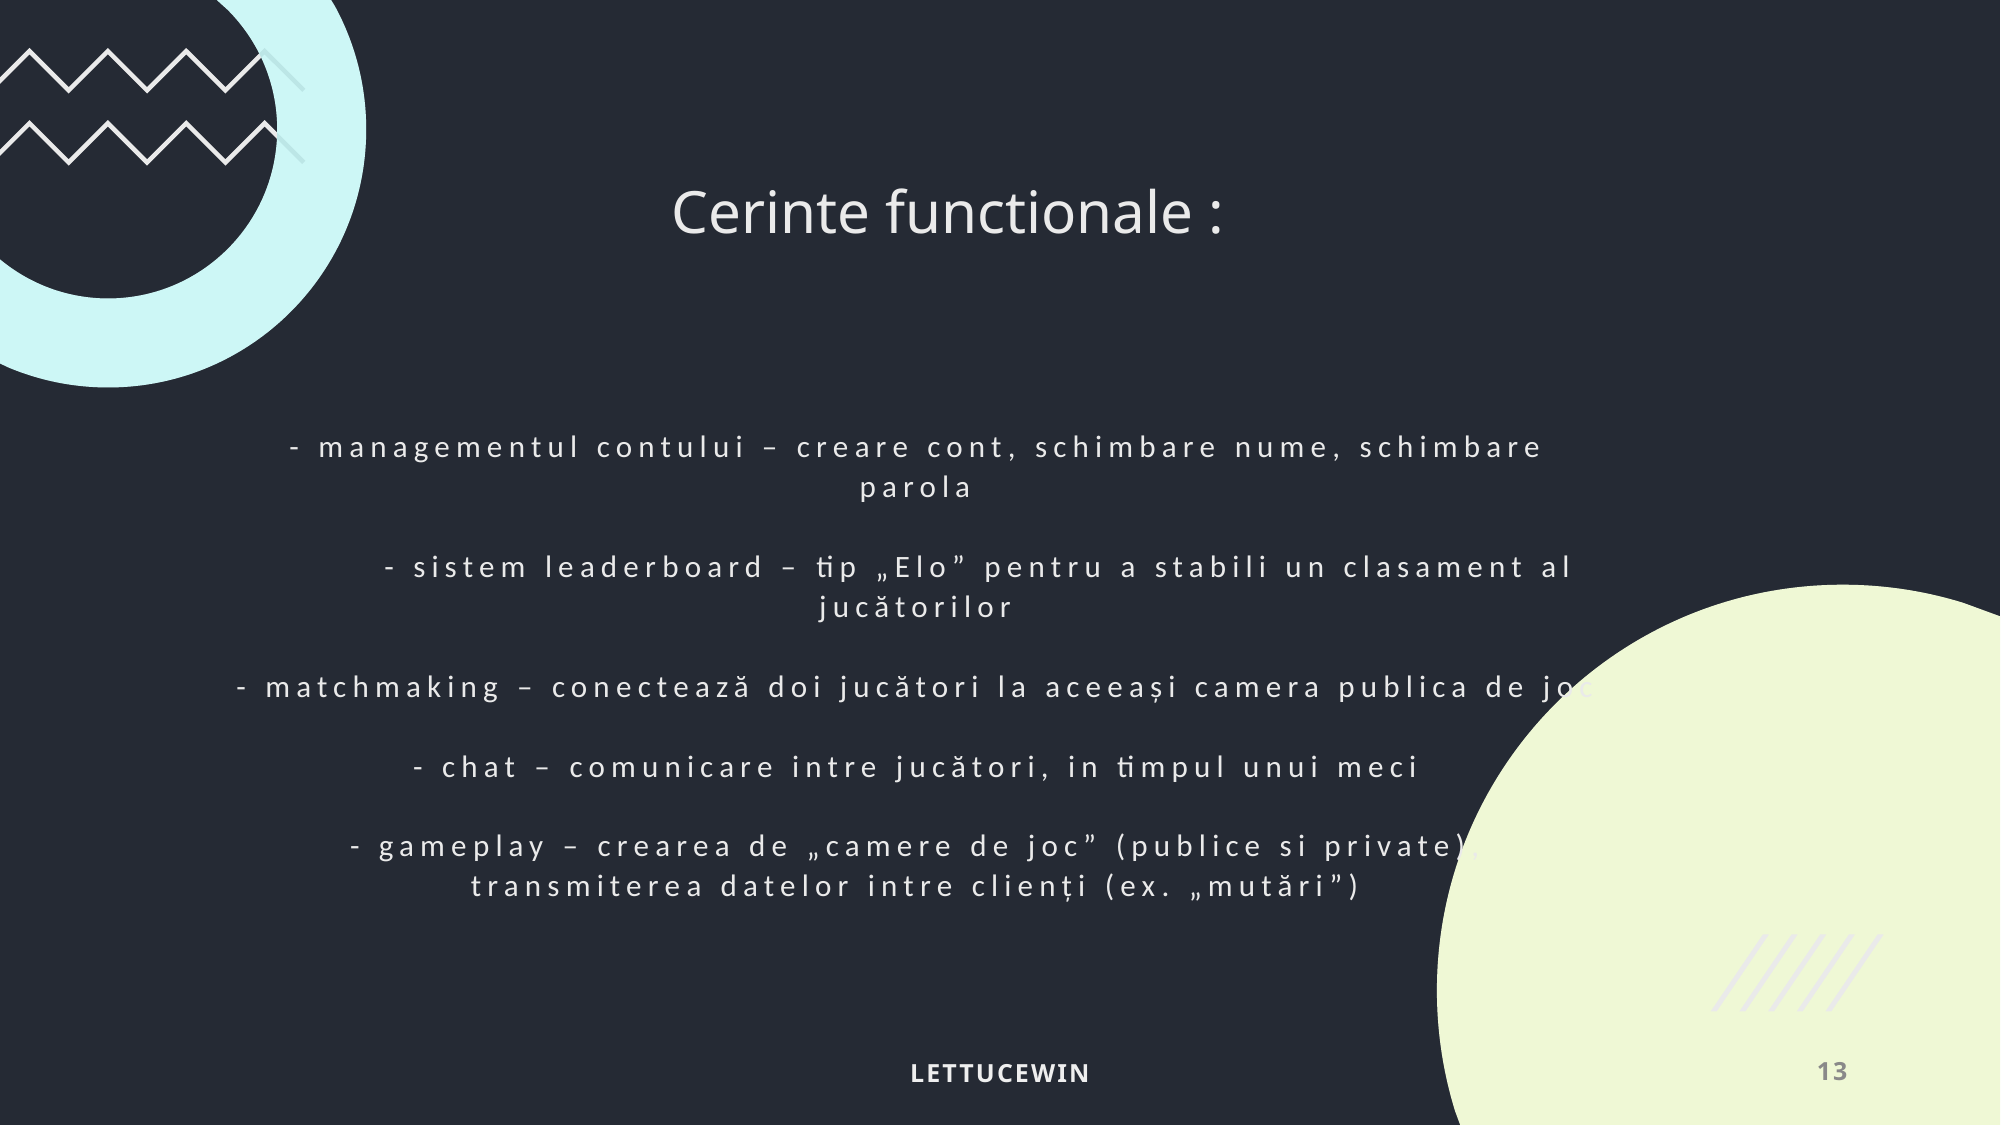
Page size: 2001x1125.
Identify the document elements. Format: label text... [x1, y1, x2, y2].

slide_number 13 [1412, 1042, 1863, 1103]
title - managementul contului – creare cont, schimbare nume, schimbare parola - sistem leaderboard – tip „Elo” pentru a stabili un clasament al jucătorilor - matchmaking – conectează doi jucători la aceeași camera publica de joc - chat – comunicare intre jucători, in timpul unui meci - gameplay – crearea de „camere de joc” (publice si private), transmiterea datelor intre clienți (ex. „mutări”) [216, 295, 1620, 989]
footer Lettucewin [662, 1042, 1338, 1103]
list Cerinte functionale : [483, 176, 1413, 339]
